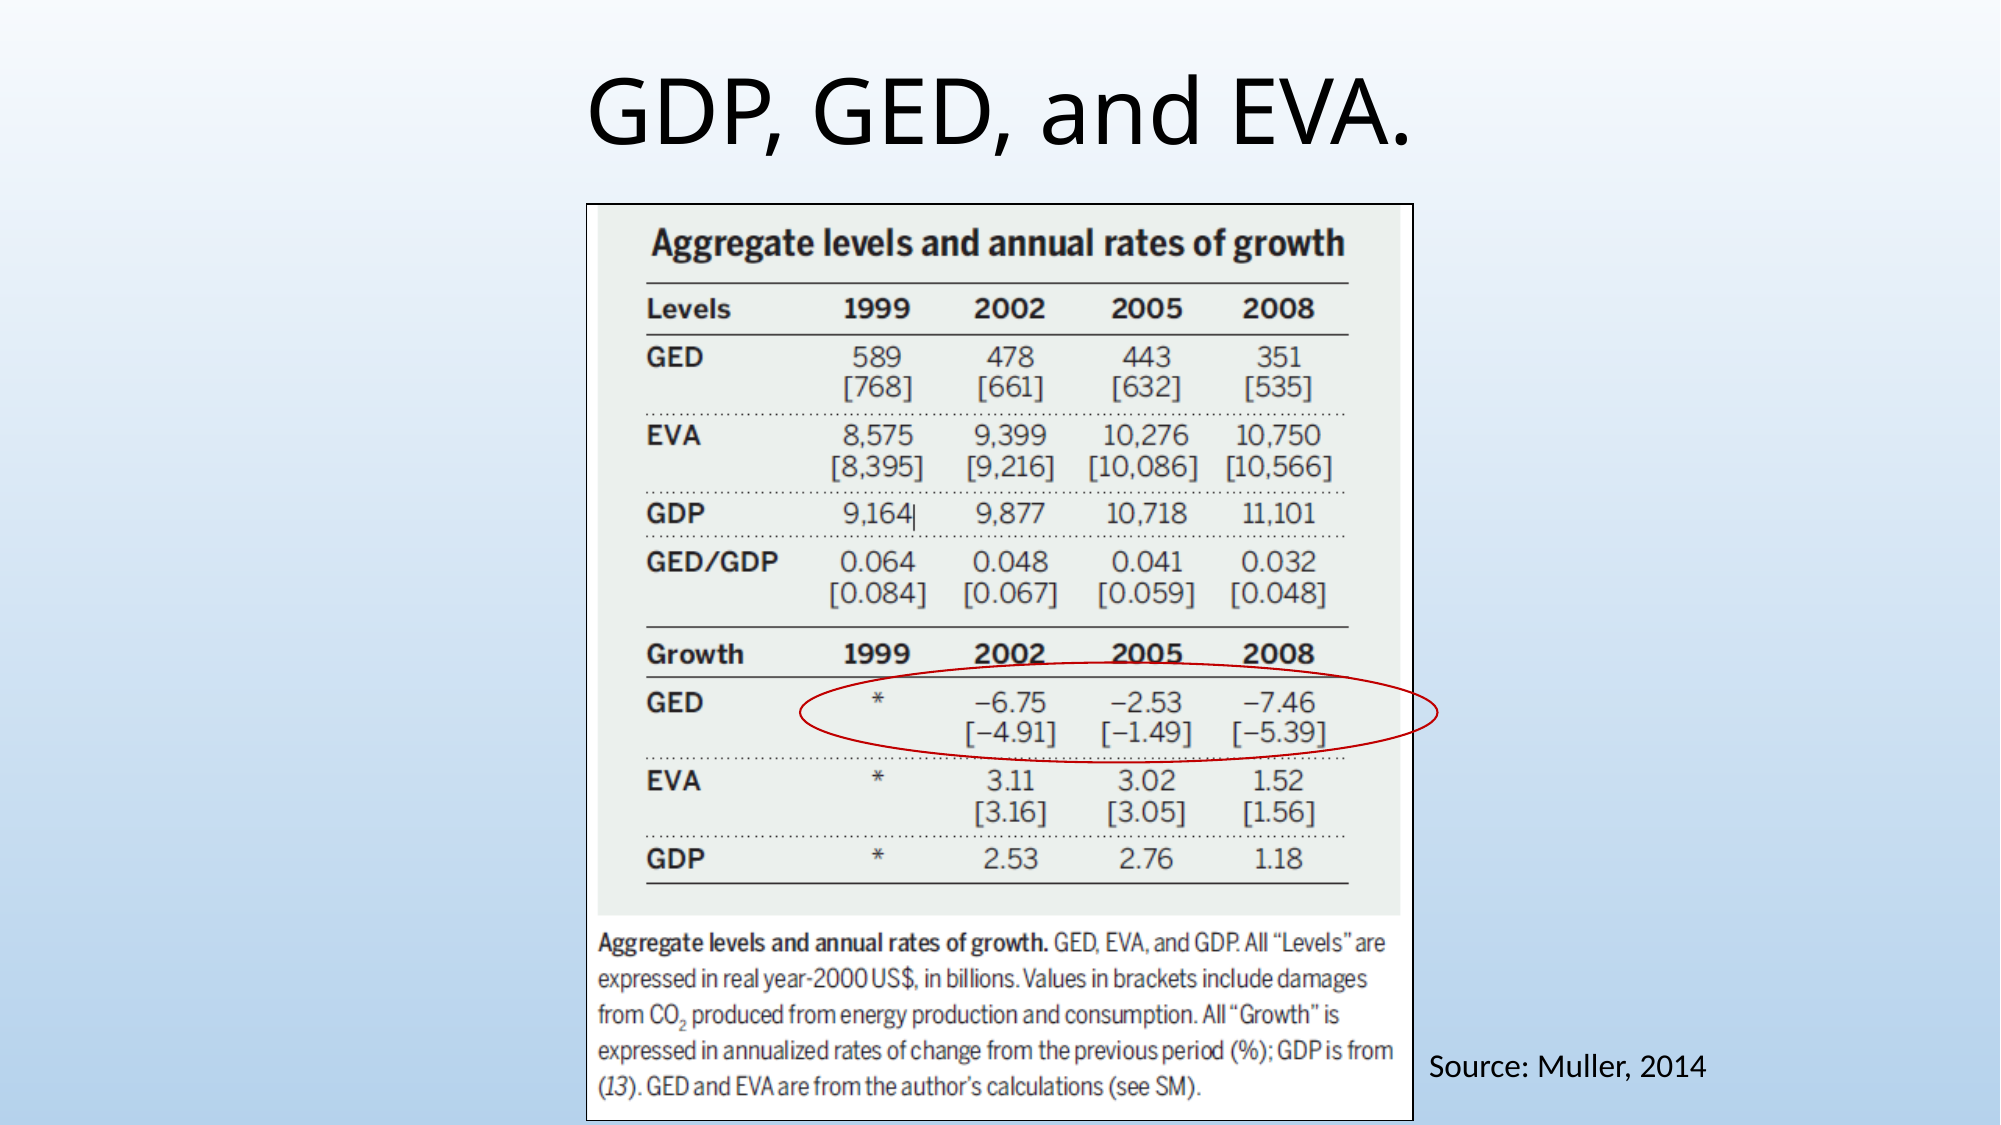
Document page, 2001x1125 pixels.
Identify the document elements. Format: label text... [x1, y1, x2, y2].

text_box [1413, 692, 1439, 733]
text_box Source: Muller, 2014 [1414, 1037, 1722, 1092]
text_box GDP, GED, and EVA. [324, 45, 1675, 233]
picture [587, 204, 1413, 1120]
